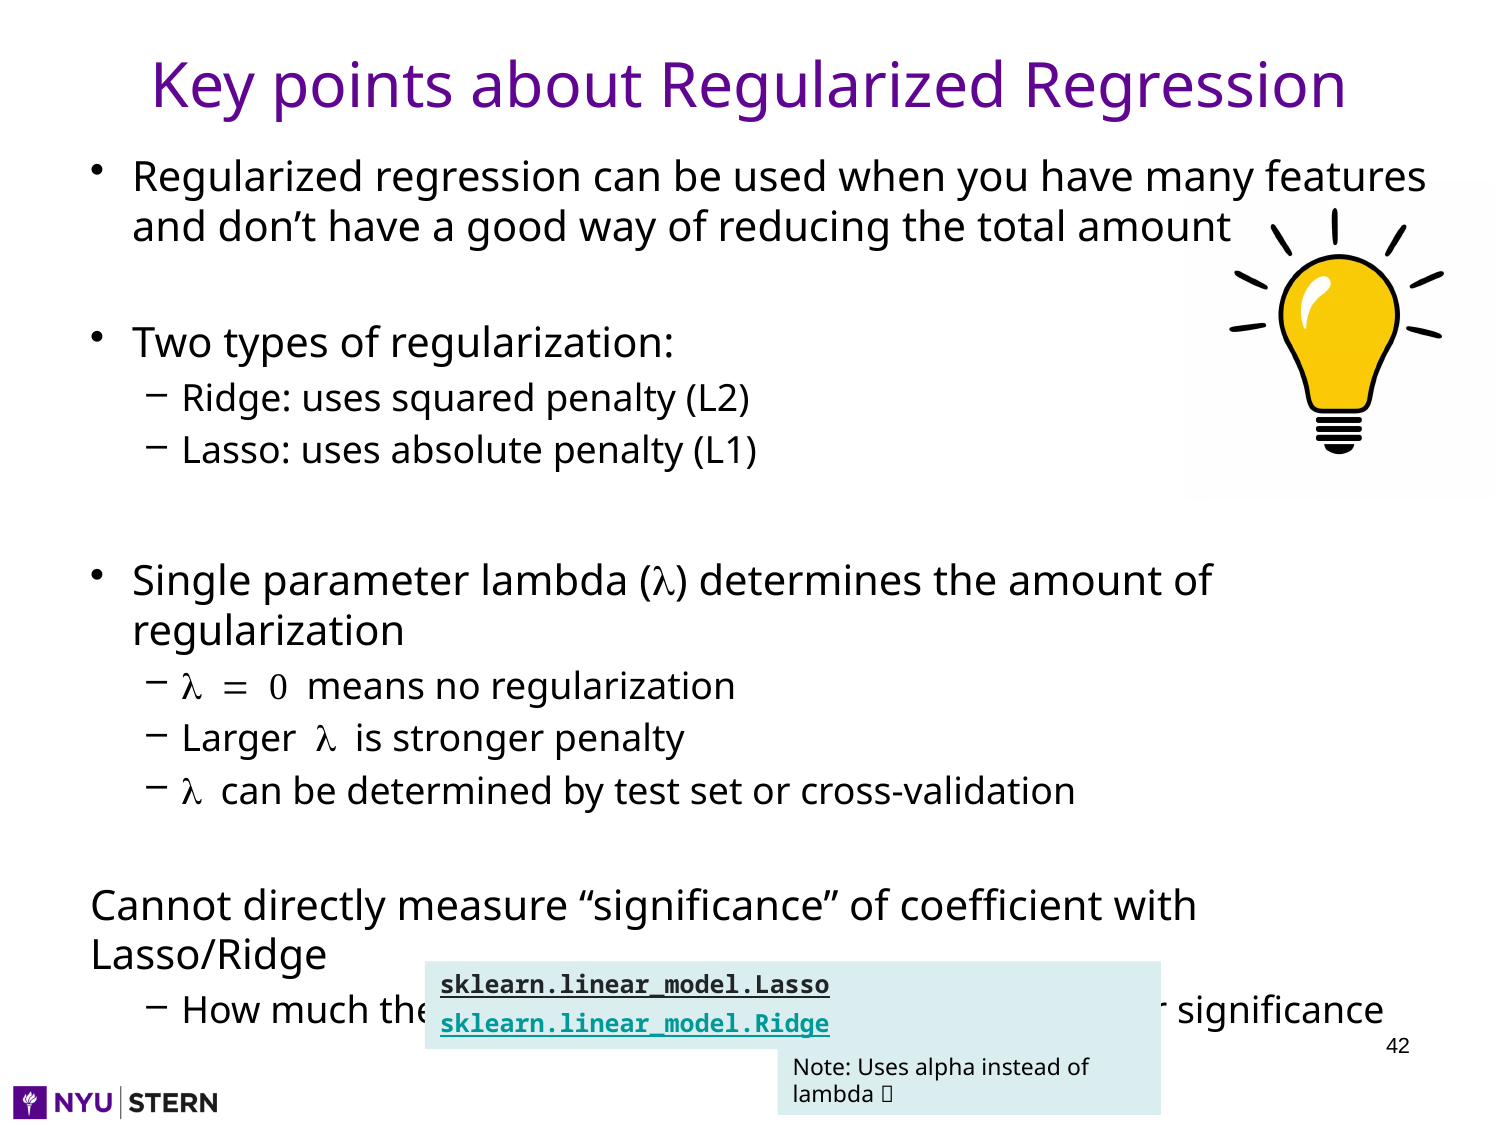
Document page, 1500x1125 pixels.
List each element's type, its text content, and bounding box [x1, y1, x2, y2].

slide_number 42 [1161, 1024, 1426, 1103]
list Regularized regression can be used when you have many features and don’t have a good way of reducing the total amount Two types of regularization: Ridge: uses squared penalty (L2) Lasso: uses absolute penalty (L1) Single parameter lambda (l) determines the amount of regularization l = 0 means no regularization Larger l is stronger penalty l can be determined by test set or cross-validation Cannot directly measure “significance” of coefficient with Lasso/Ridge How much the coef is shrunk towards zero is a proxy for significance [75, 142, 1455, 917]
picture [0, 1038, 230, 1125]
picture [1182, 180, 1494, 501]
text_box sklearn.linear_model.Lasso sklearn.linear_model.Ridge [424, 961, 1161, 1050]
title Key points about Regularized Regression [75, 22, 1425, 142]
text_box Note: Uses alpha instead of lambda 🤷 [777, 1045, 1161, 1115]
